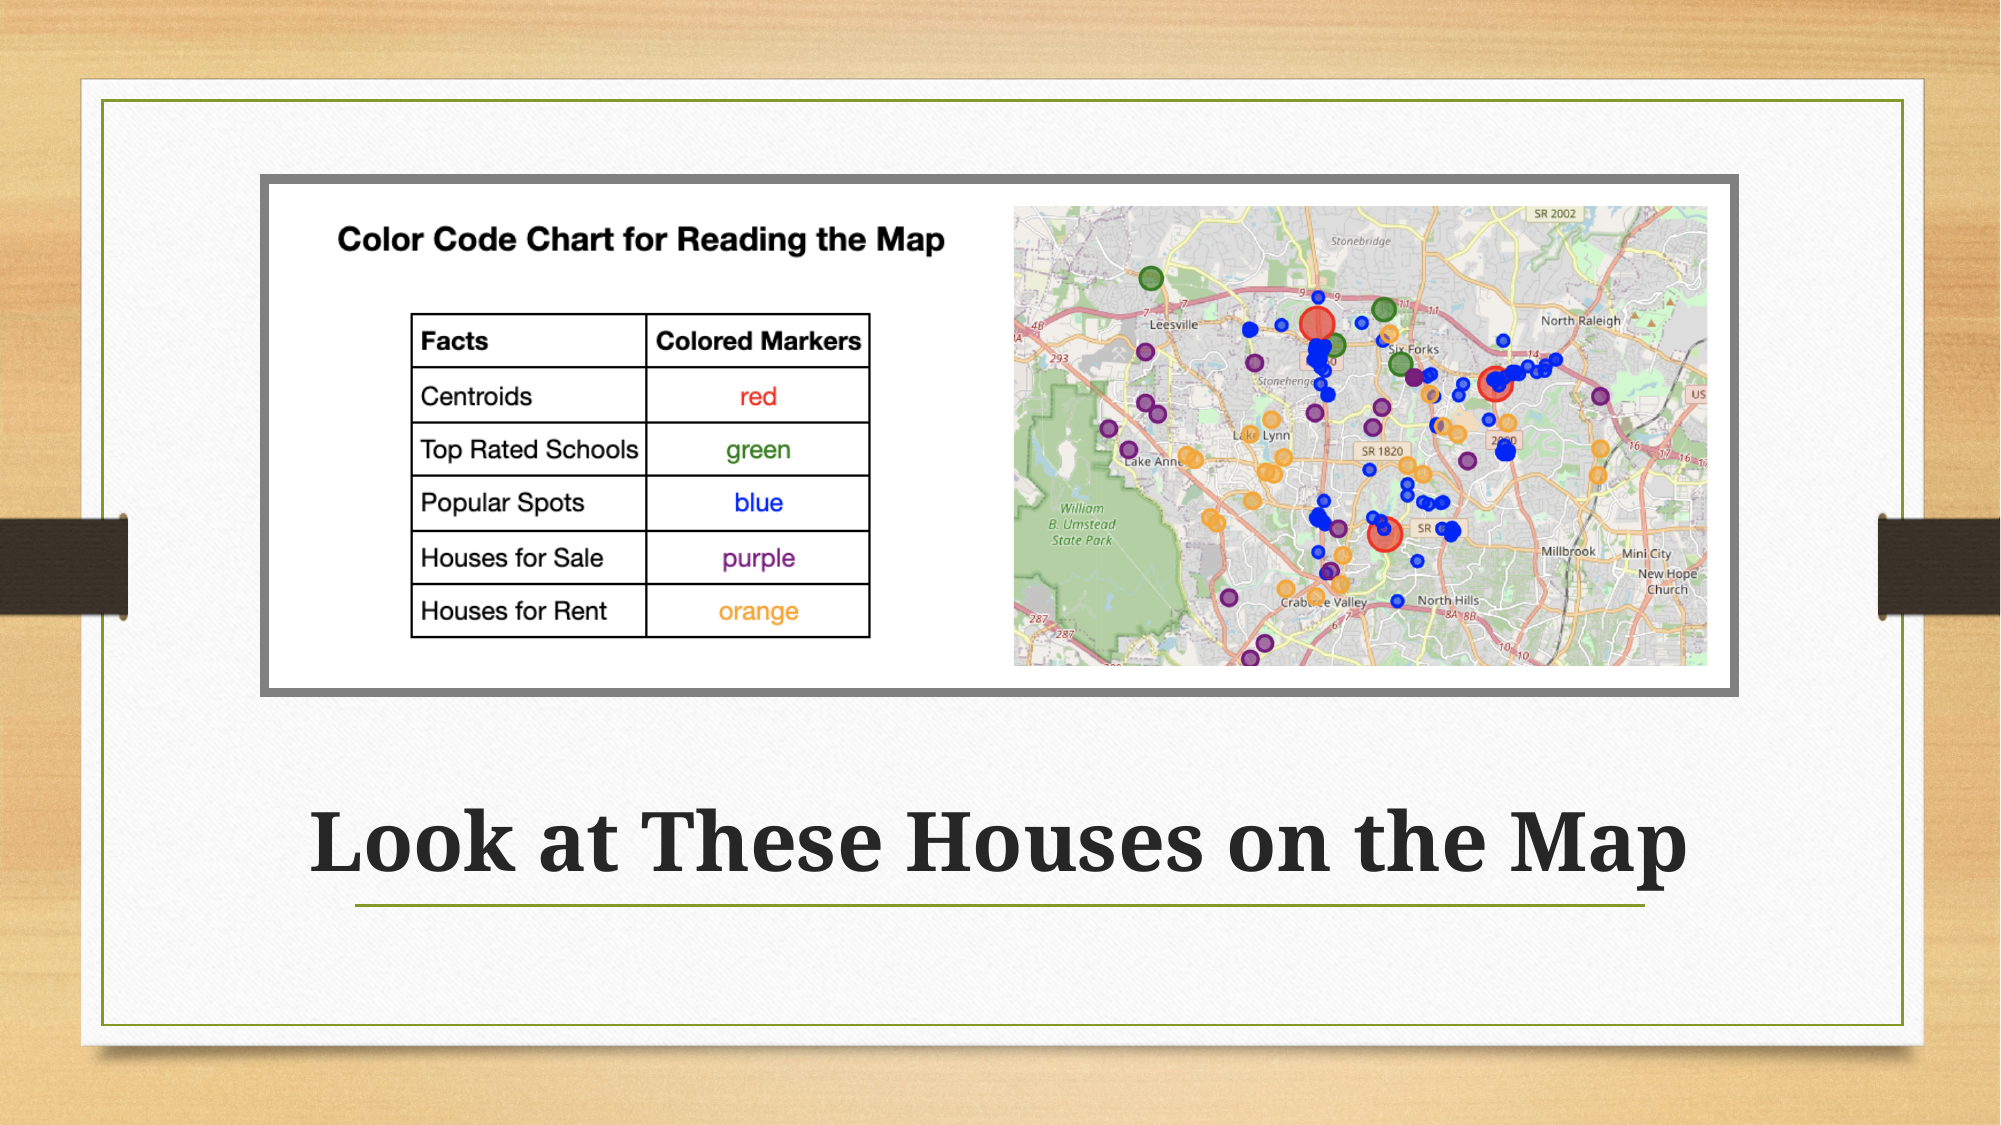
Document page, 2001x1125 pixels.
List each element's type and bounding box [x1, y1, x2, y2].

picture [1013, 205, 1708, 666]
picture [291, 205, 988, 666]
text_box [0, 0, 2000, 1125]
